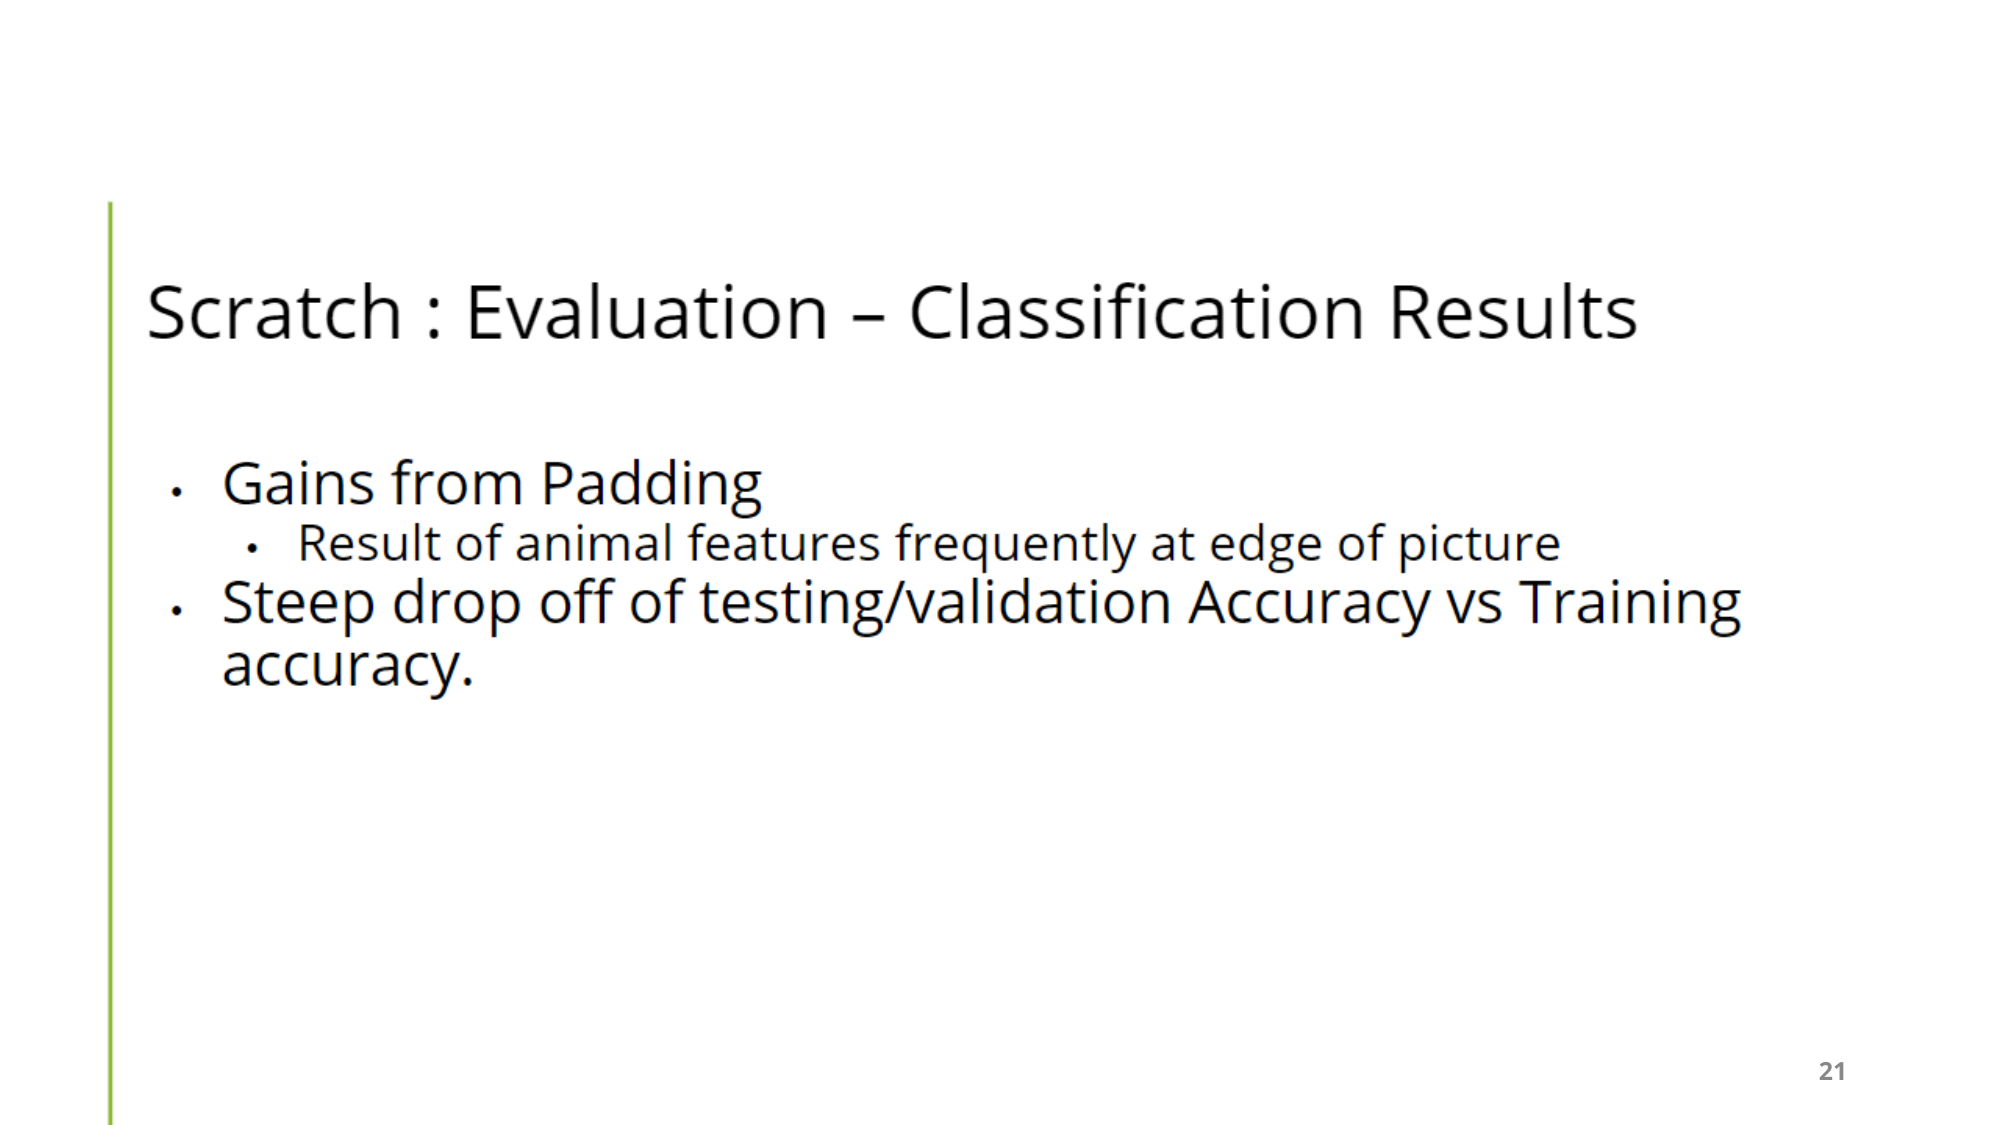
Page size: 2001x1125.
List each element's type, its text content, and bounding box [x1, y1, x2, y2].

slide_number 21 [1770, 1042, 1863, 1103]
picture [38, 166, 1766, 1125]
